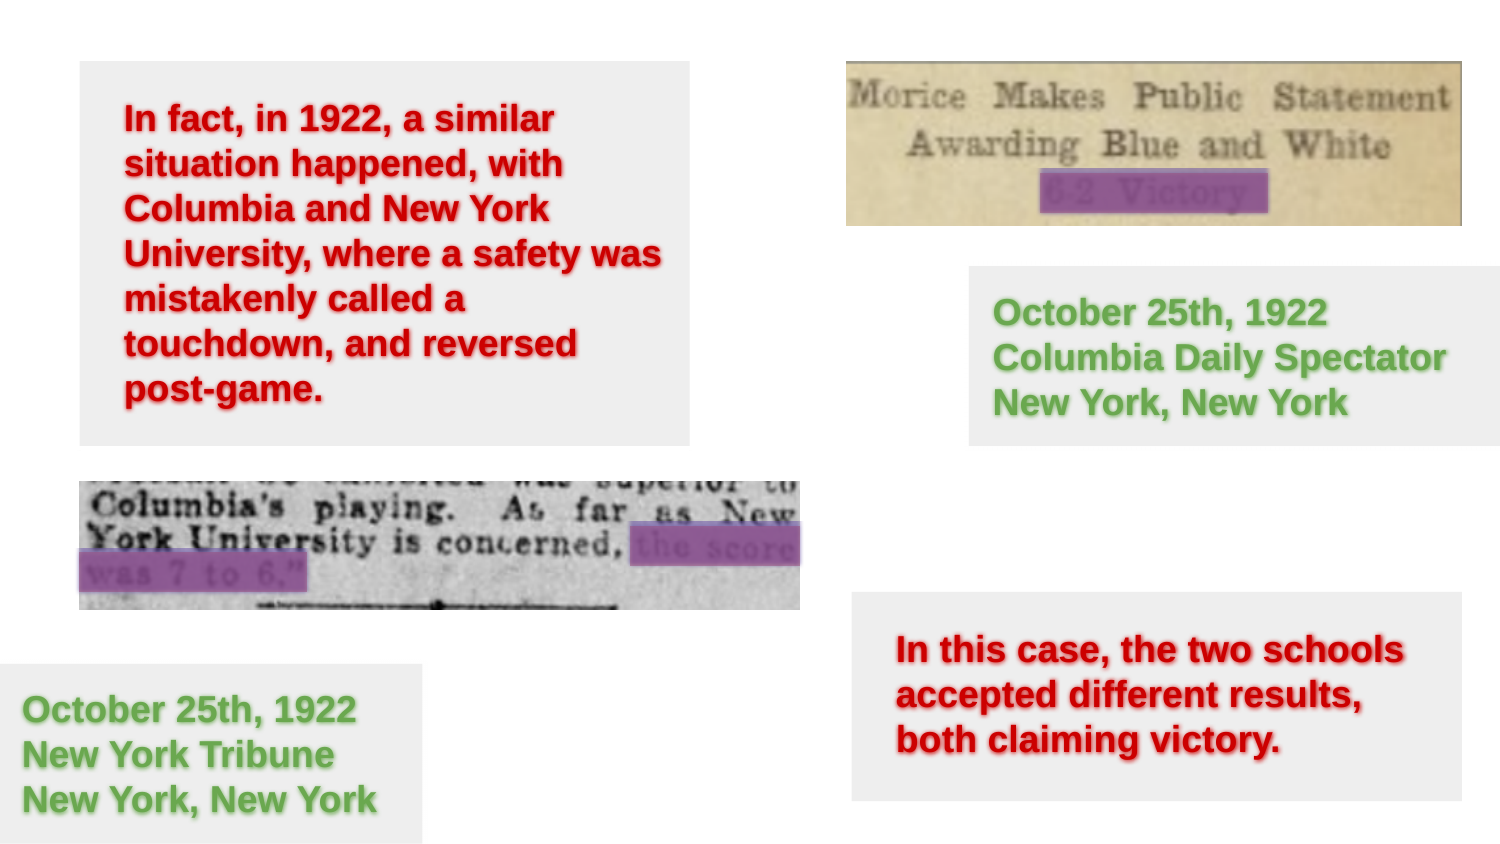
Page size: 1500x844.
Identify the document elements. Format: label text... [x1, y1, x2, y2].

text_box In fact, in 1922, a similar situation happened, with Columbia and New York University, where a safety was mistakenly called a touchdown, and reversed post-game. [108, 79, 690, 425]
text_box [968, 266, 1500, 446]
text_box In this case, the two schools accepted different results, both claiming victory. [880, 609, 1462, 775]
text_box October 25th, 1922 Columbia Daily Spectator New York, New York [977, 272, 1477, 438]
text_box [79, 61, 690, 446]
picture [845, 60, 1463, 226]
picture [79, 481, 800, 611]
text_box October 25th, 1922 New York Tribune New York, New York [6, 670, 405, 836]
text_box [851, 591, 1462, 802]
text_box [0, 663, 423, 844]
